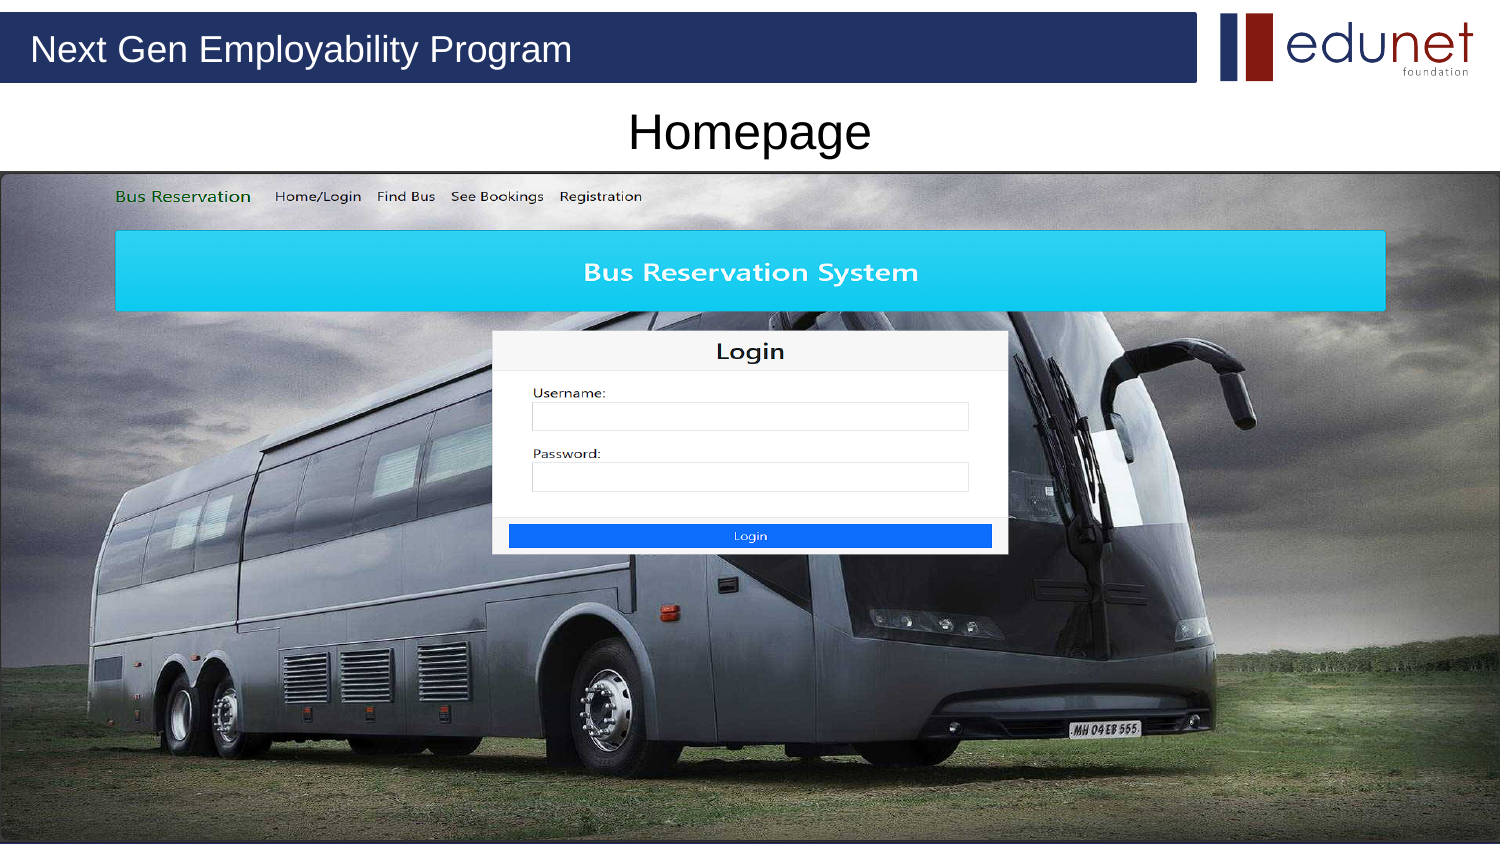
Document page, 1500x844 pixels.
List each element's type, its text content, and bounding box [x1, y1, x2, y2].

picture [1279, 14, 1482, 83]
picture [0, 171, 1500, 843]
title Homepage [25, 100, 1475, 169]
